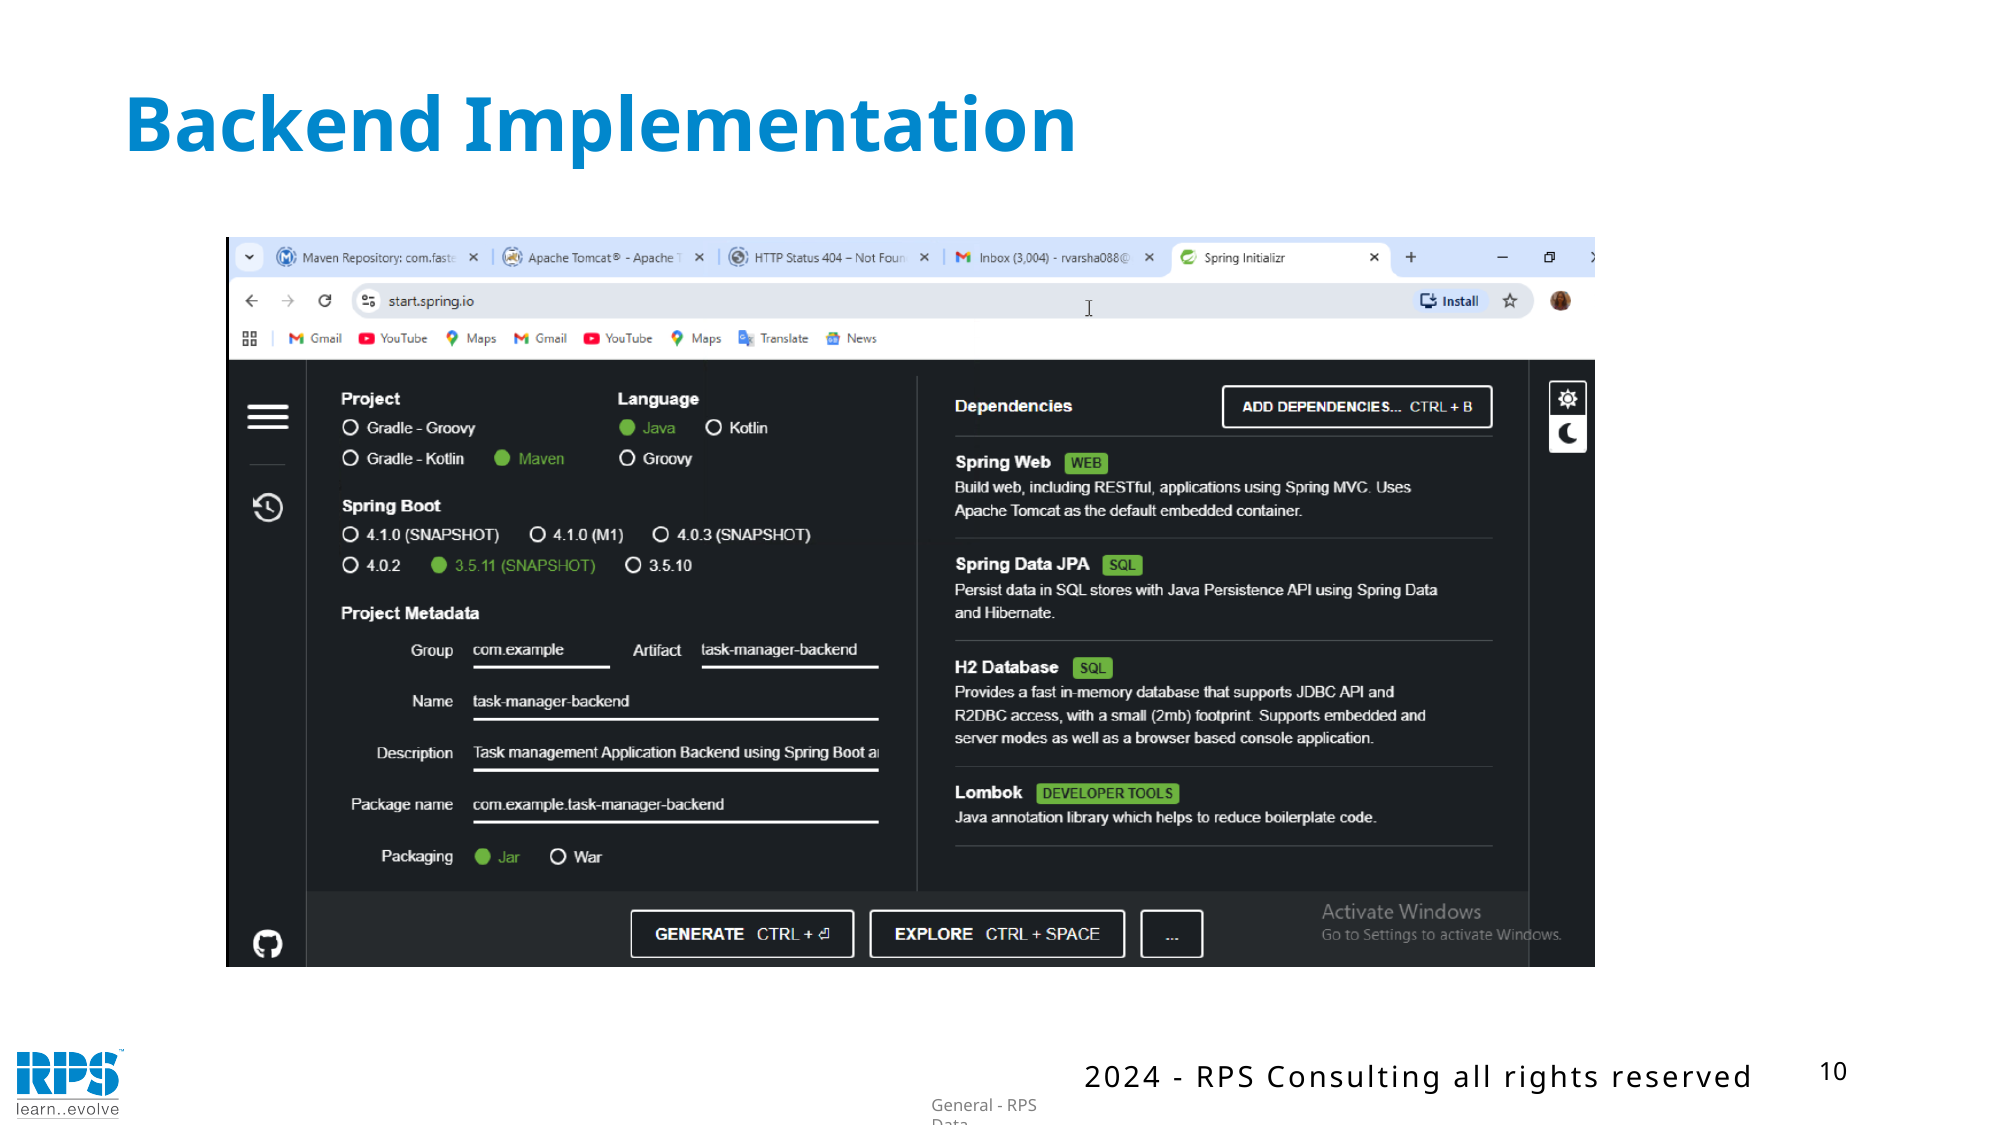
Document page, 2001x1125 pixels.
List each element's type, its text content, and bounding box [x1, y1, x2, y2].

text_box Backend Implementation [123, 76, 1781, 167]
text_box 2024 - RPS Consulting all rights reserved [725, 1052, 1412, 1094]
picture [226, 237, 1596, 967]
picture [17, 1048, 125, 1120]
slide_number 10 [1412, 1042, 1863, 1103]
